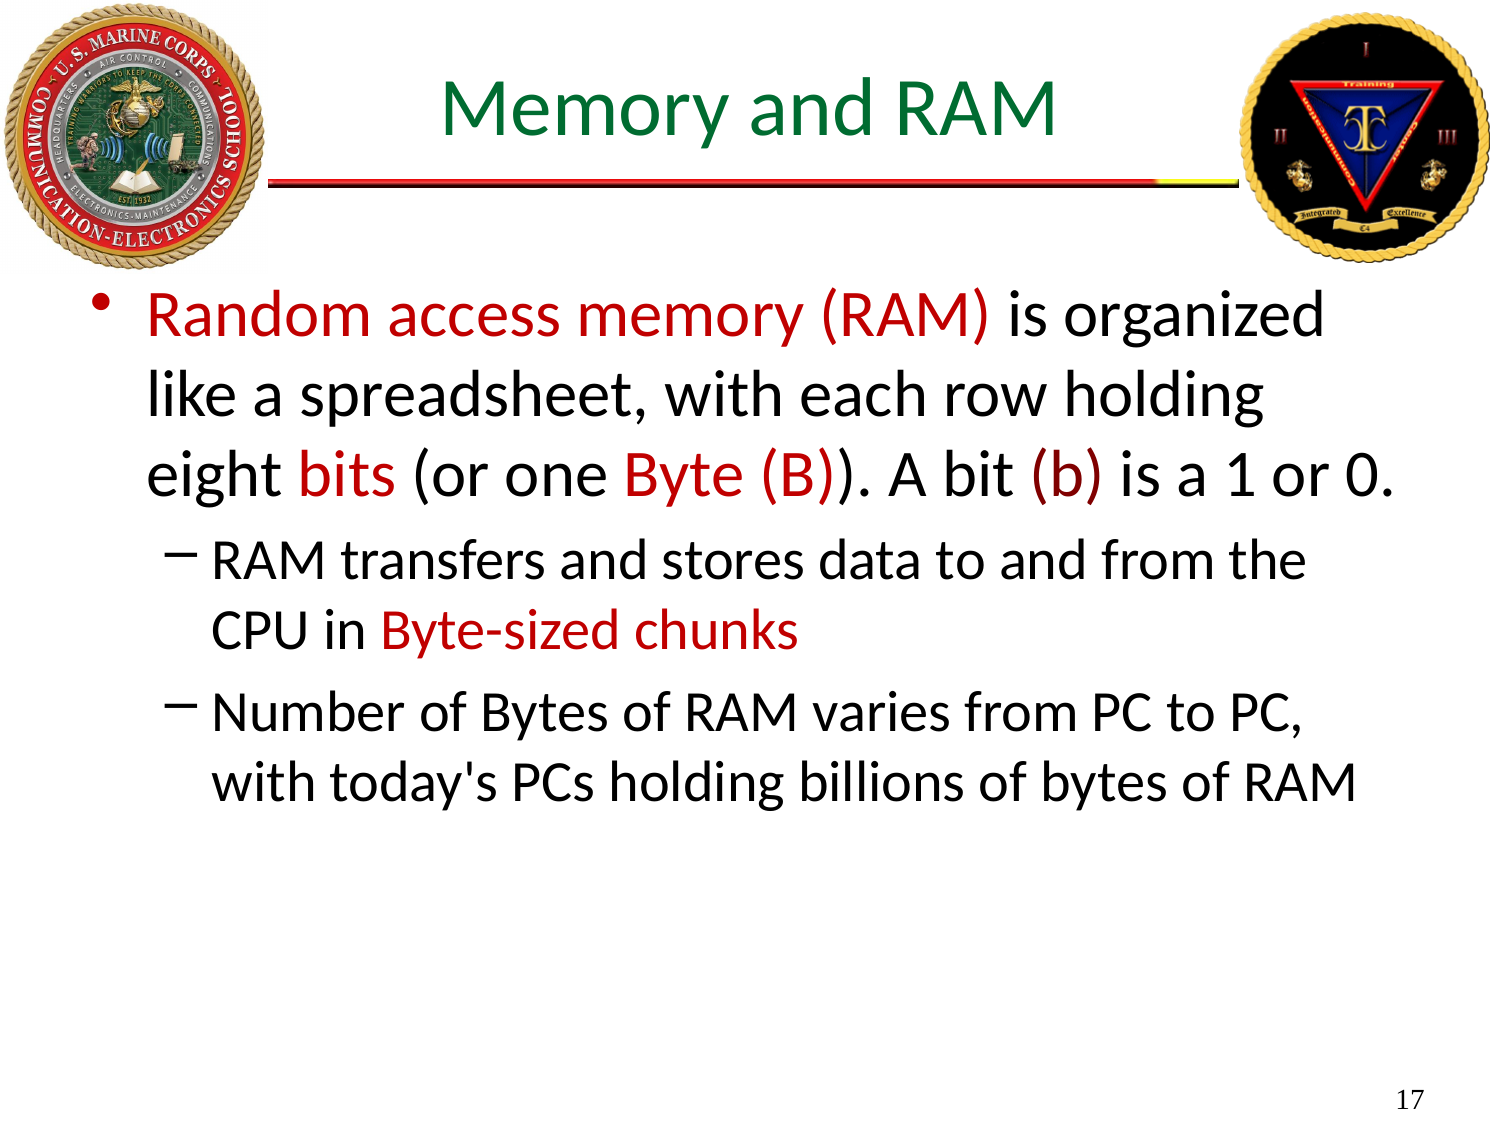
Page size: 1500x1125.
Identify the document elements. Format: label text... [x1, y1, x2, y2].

picture [1239, 12, 1490, 263]
picture [0, 0, 268, 274]
list Random access memory (RAM) is organized like a spreadsheet, with each row holding eight bits (or one Byte (B)). A bit (b) is a 1 or 0. RAM transfers and stores data to and from the CPU in Byte-sized chunks Number of Bytes of RAM varies from PC to PC, with today's PCs holding billions of bytes of RAM [75, 262, 1425, 1005]
title Memory and RAM [75, 45, 1425, 233]
